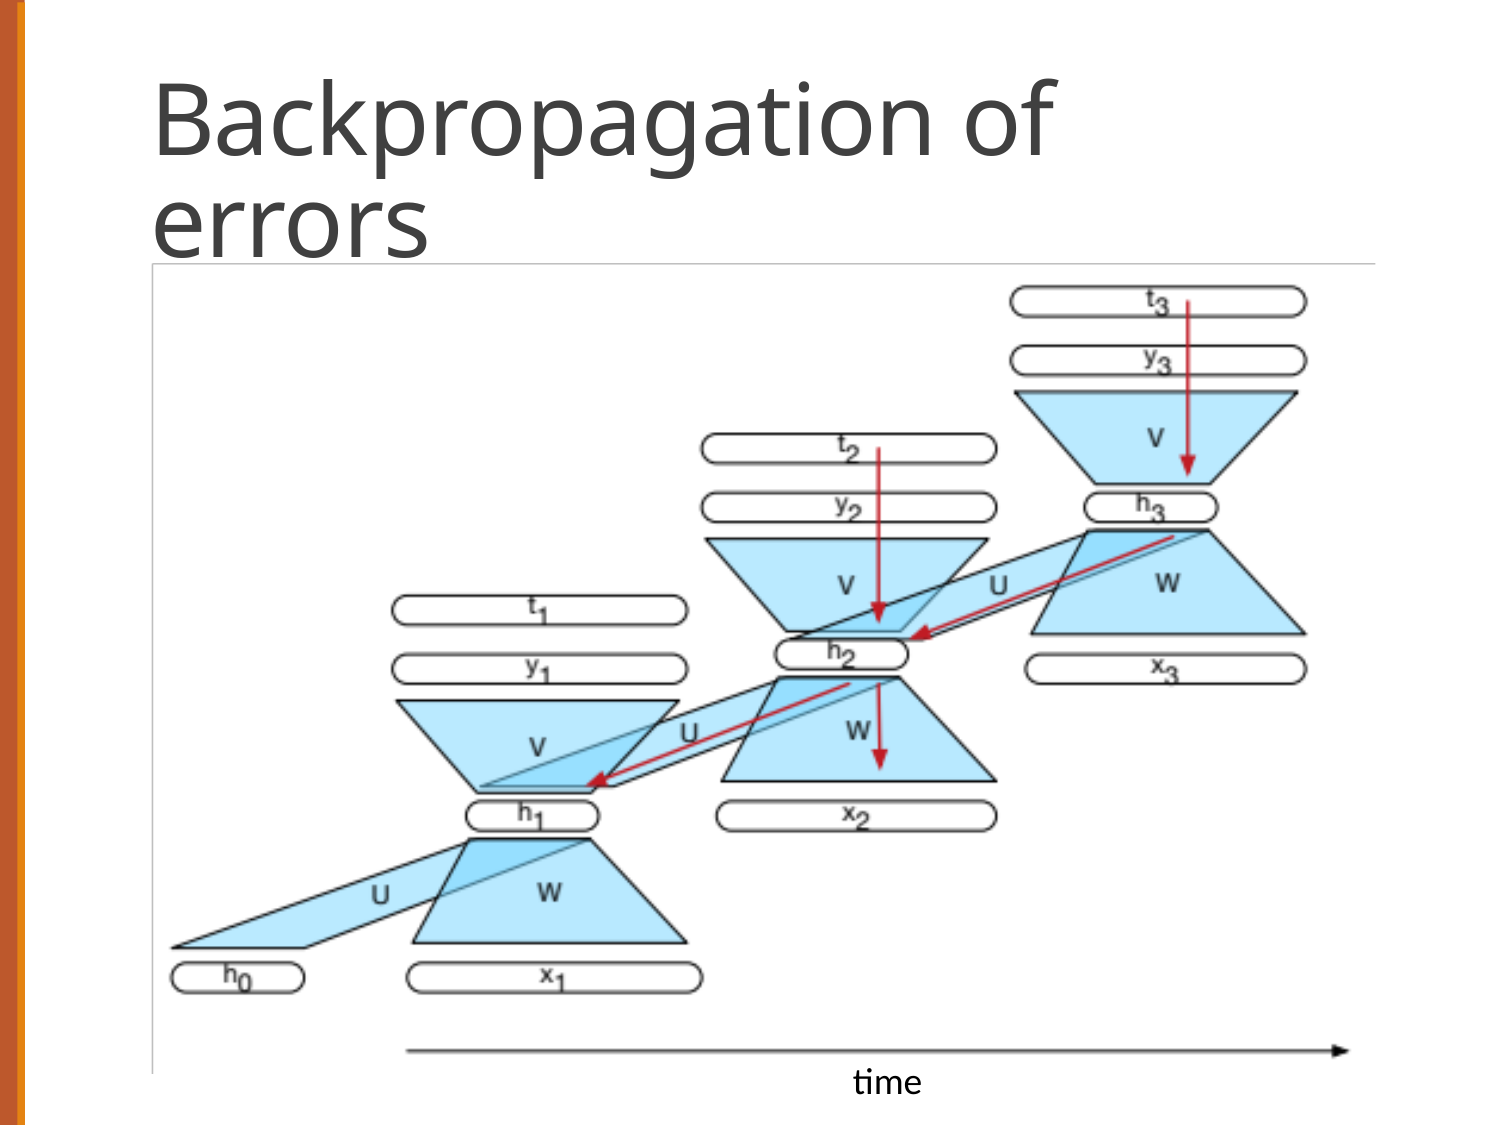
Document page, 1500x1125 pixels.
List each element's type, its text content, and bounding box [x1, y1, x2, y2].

text_box time [838, 1081, 938, 1110]
title Backpropagation of errors [135, 47, 1373, 285]
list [145, 261, 1376, 1074]
